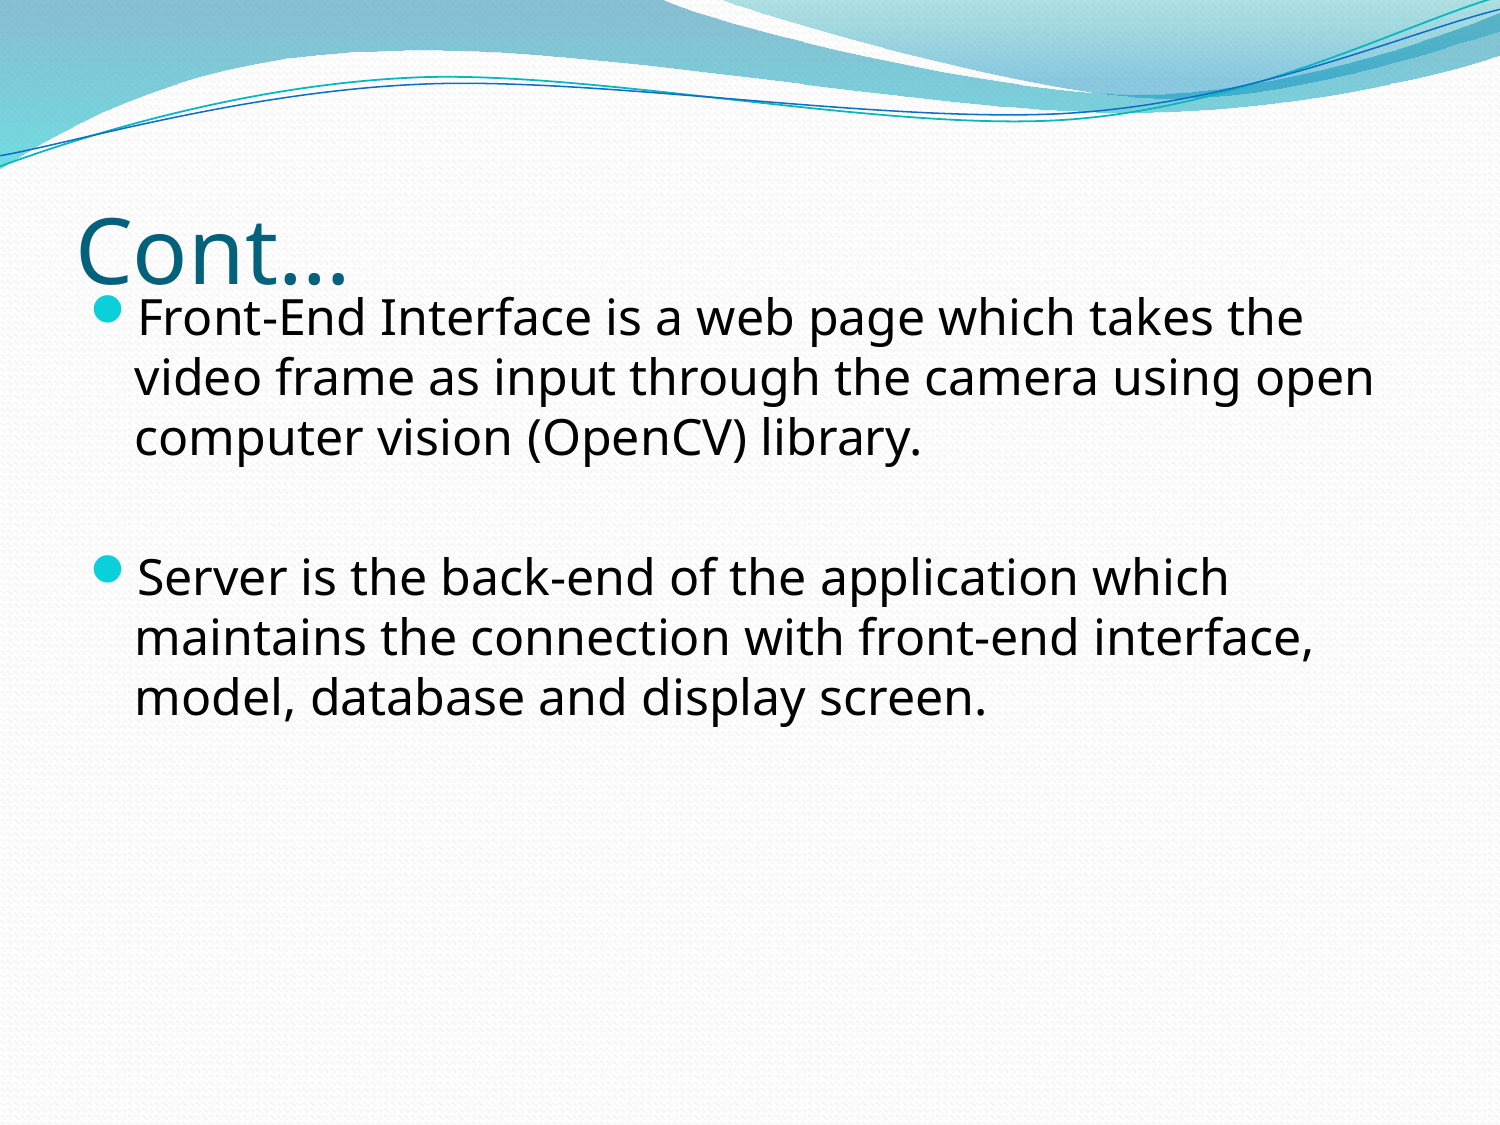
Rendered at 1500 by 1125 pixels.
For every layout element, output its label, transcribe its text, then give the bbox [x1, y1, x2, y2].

title Cont… [75, 115, 1425, 208]
list Front-End Interface is a web page which takes the video frame as input through the camera using open computer vision (OpenCV) library. Server is the back-end of the application which maintains the connection with front-end interface, model, database and display screen. [75, 208, 1425, 1006]
